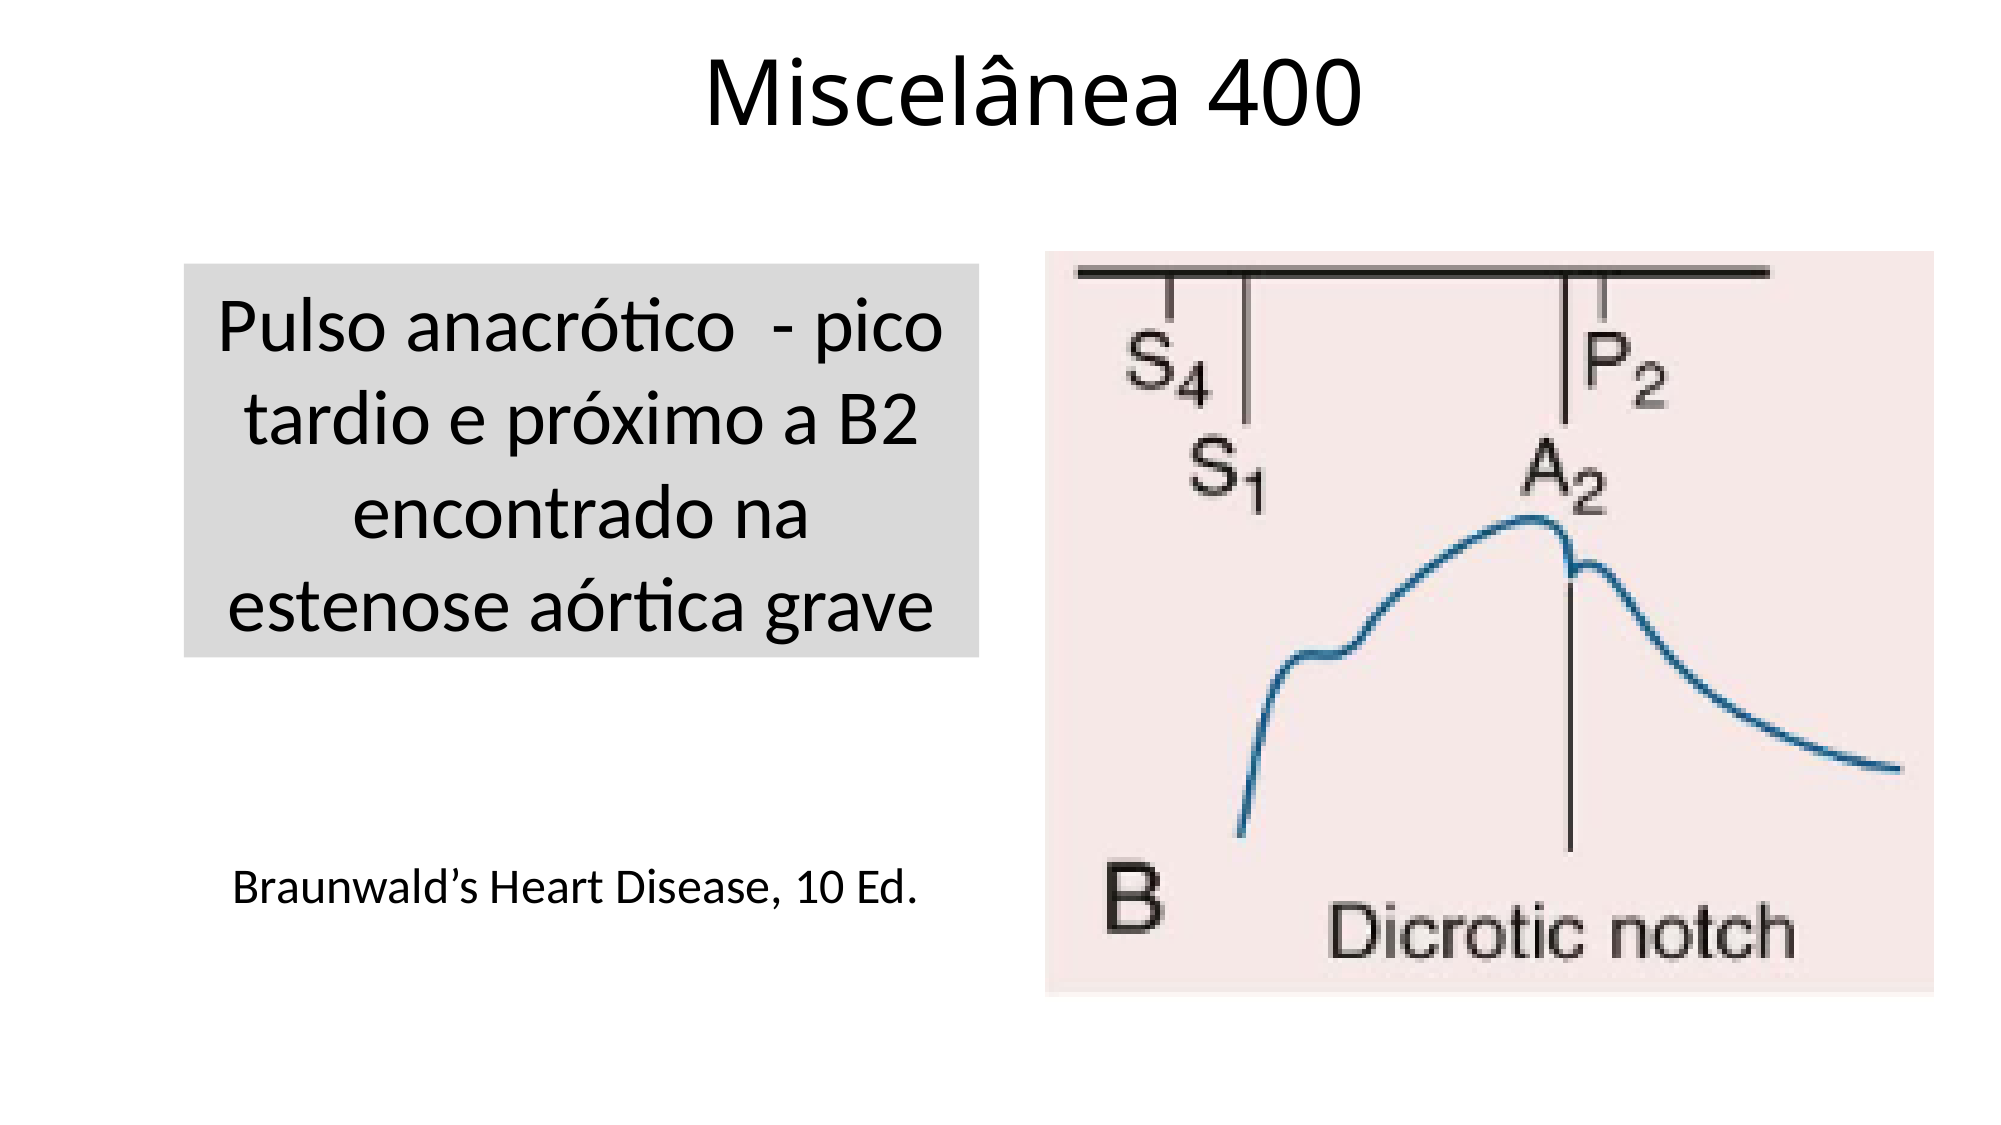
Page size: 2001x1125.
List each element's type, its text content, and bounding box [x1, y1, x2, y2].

text_box Pulso anacrótico - pico tardio e próximo a B2 encontrado na estenose aórtica grave [183, 263, 980, 658]
picture [1045, 251, 1934, 1007]
title Miscelânea 400 [133, 2, 1934, 190]
text_box Braunwald’s Heart Disease, 10 Ed. [217, 845, 934, 921]
